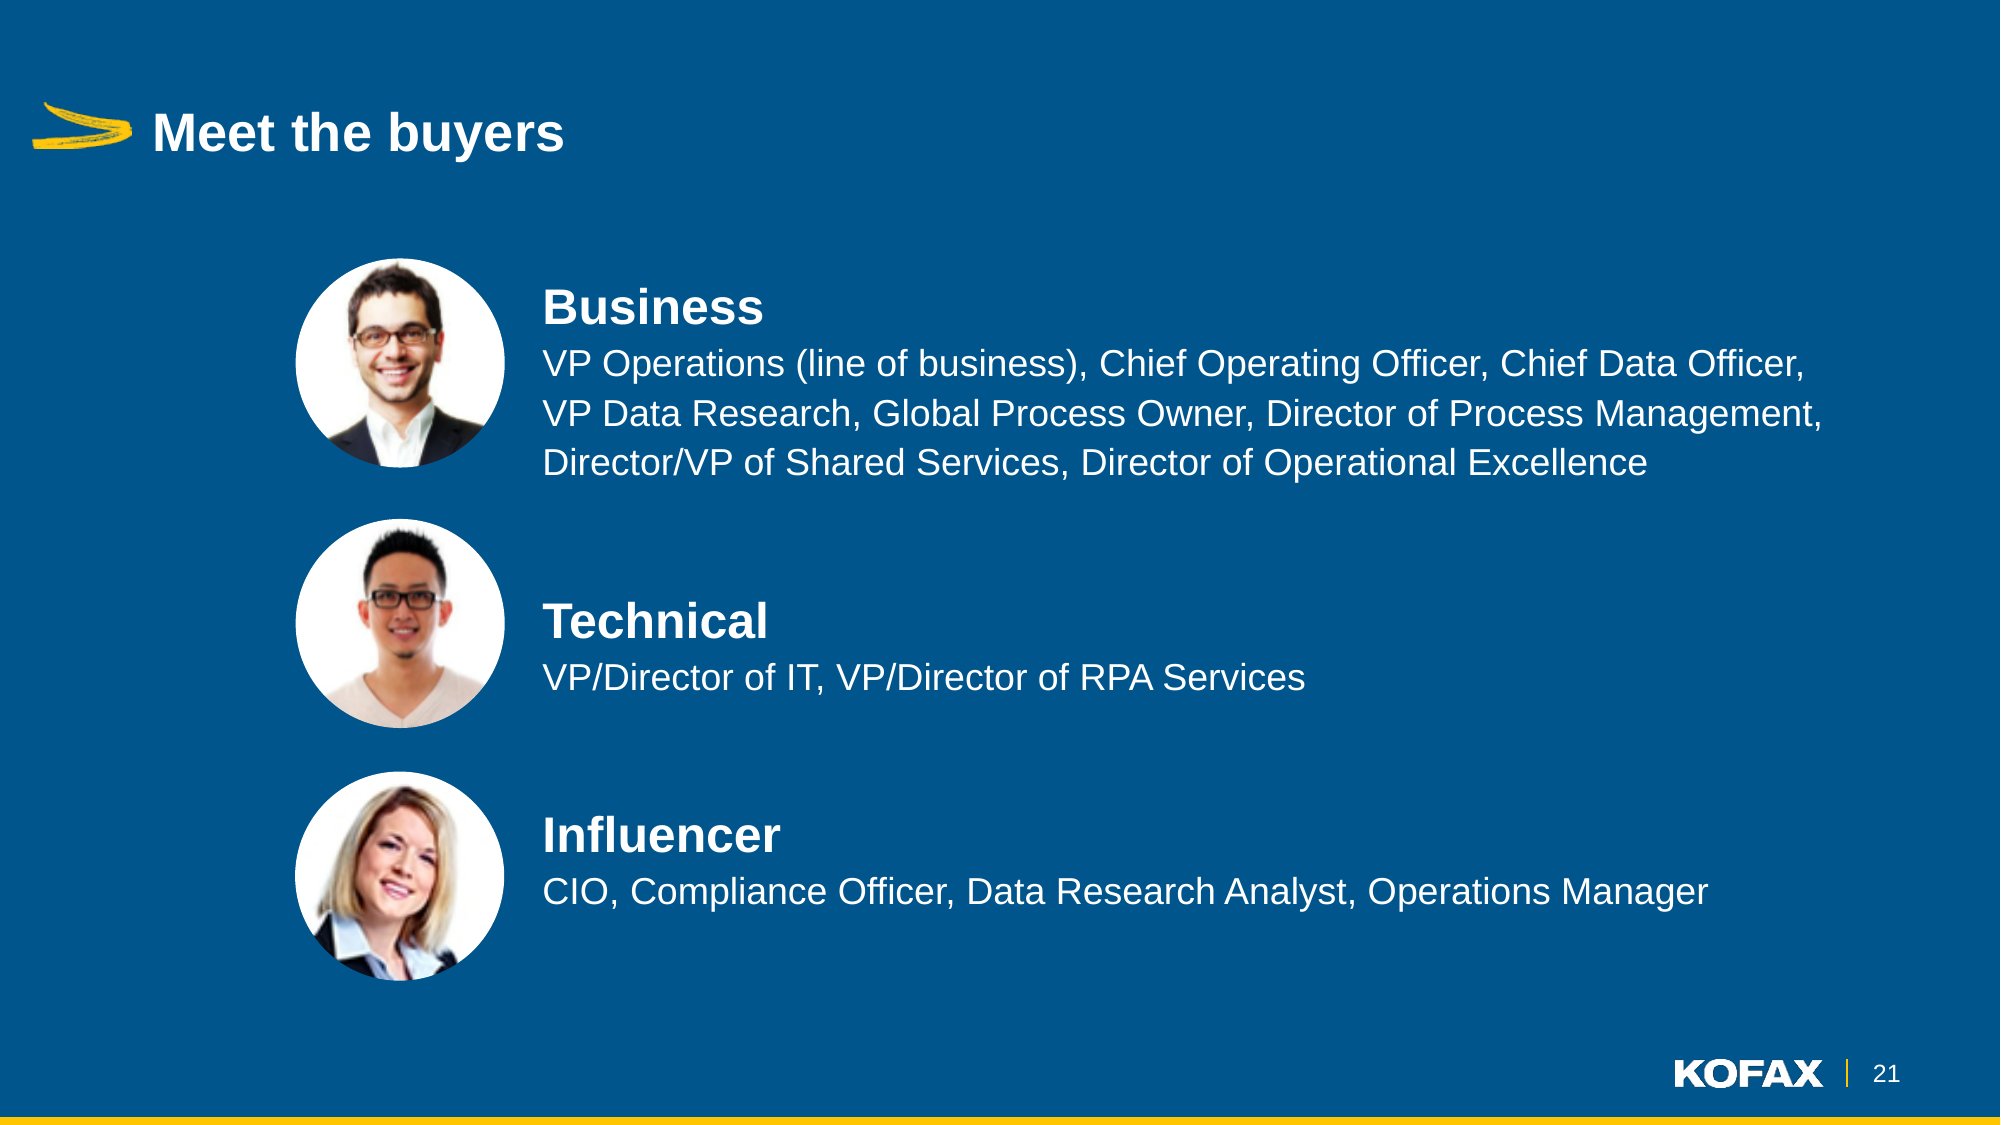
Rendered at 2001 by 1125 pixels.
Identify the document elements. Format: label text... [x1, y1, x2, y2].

text_box Business VP Operations (line of business), Chief Operating Officer, Chief Data Officer, VP Data Research, Global Process Owner, Director of Process Management, Director/VP of Shared Services, Director of Operational Excellence Technical VP/Director of IT, VP/Director of RPA Services Influencer CIO, Compliance Officer, Data Research Analyst, Operations Manager [527, 261, 1858, 969]
slide_number 21 [1857, 1042, 1959, 1103]
picture [295, 518, 505, 729]
title Meet the buyers [137, 97, 1914, 240]
picture [295, 258, 505, 468]
picture [295, 771, 505, 981]
picture [32, 102, 132, 149]
